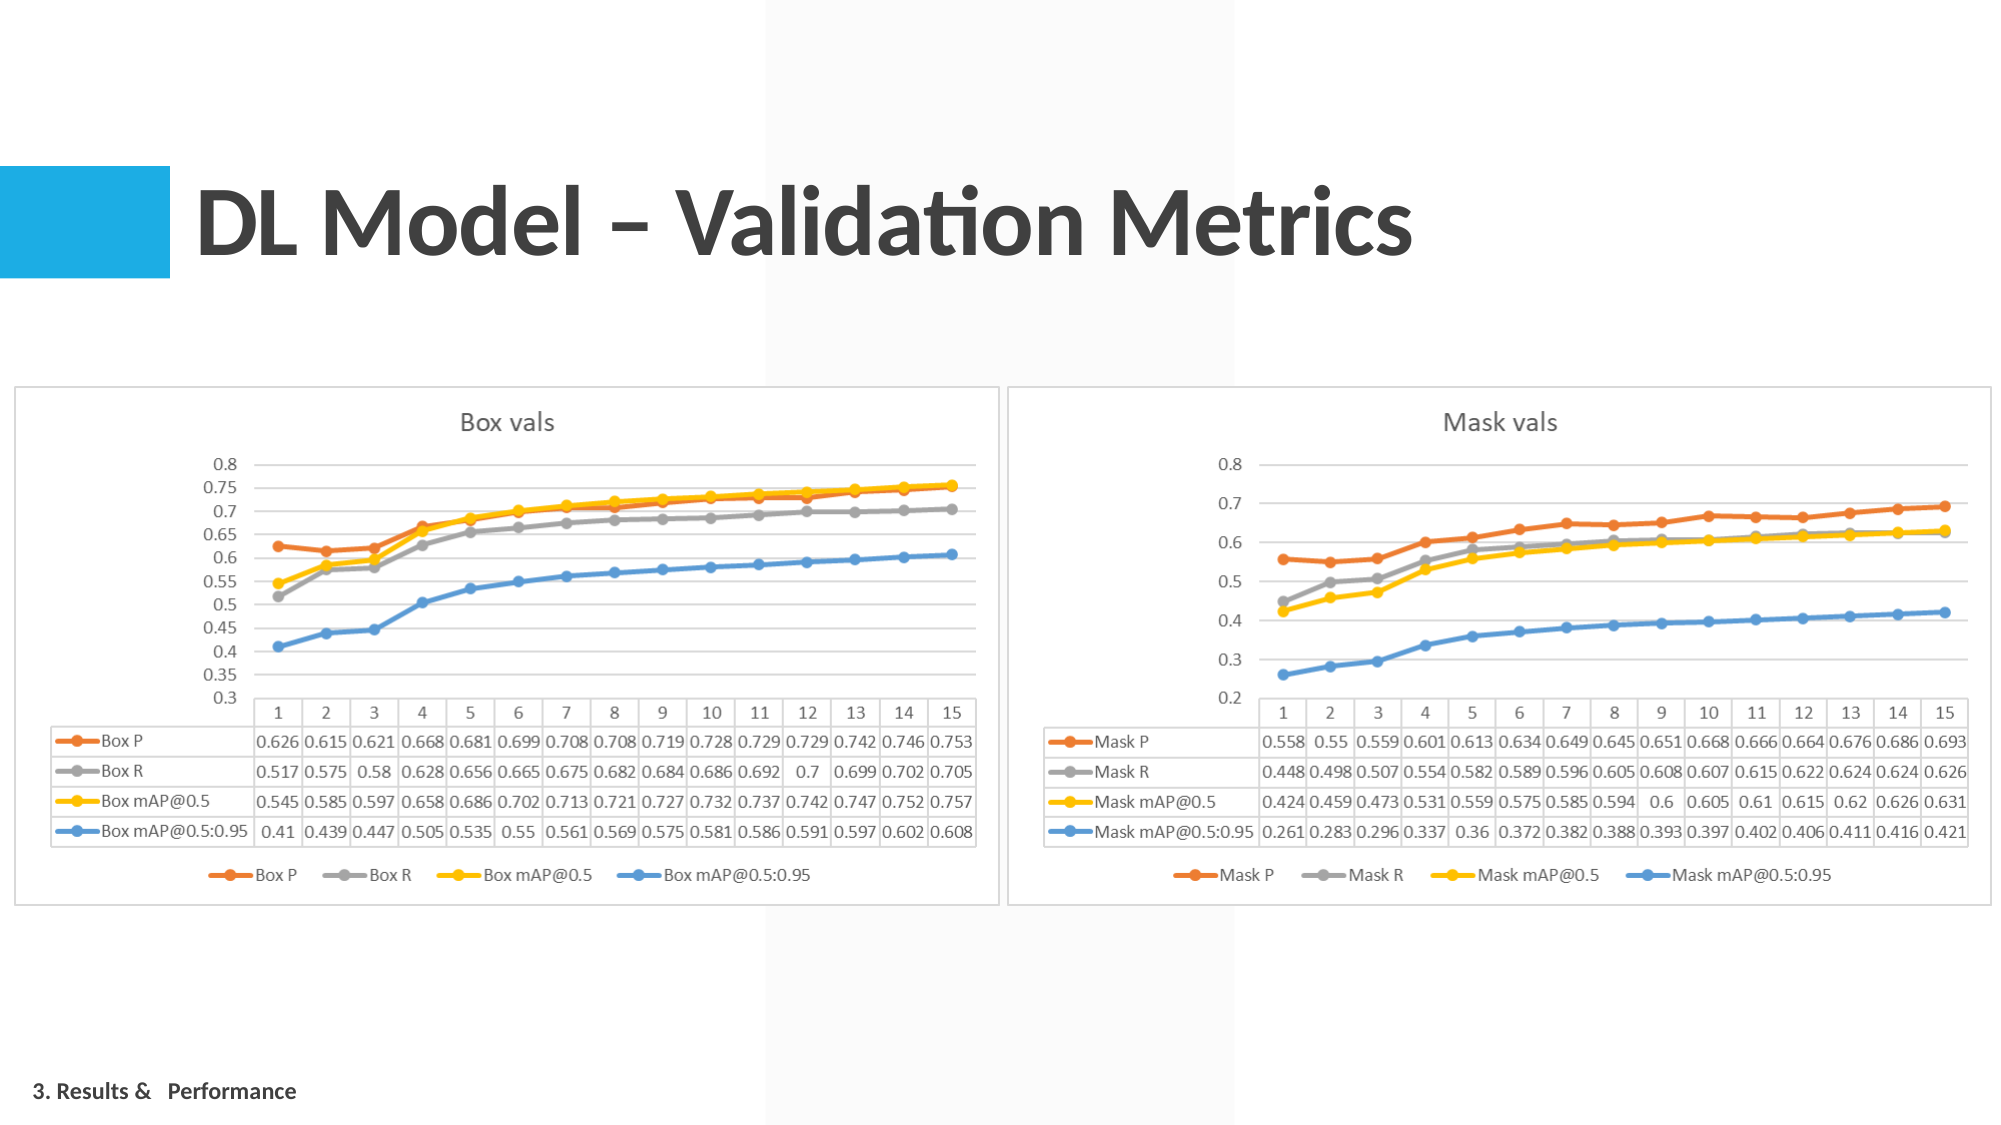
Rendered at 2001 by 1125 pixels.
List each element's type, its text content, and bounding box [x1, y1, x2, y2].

picture [14, 386, 1001, 907]
title DL Model – Validation Metrics [180, 47, 2000, 285]
picture [1007, 386, 1993, 907]
text_box 3. Results & Performance [21, 1068, 315, 1113]
